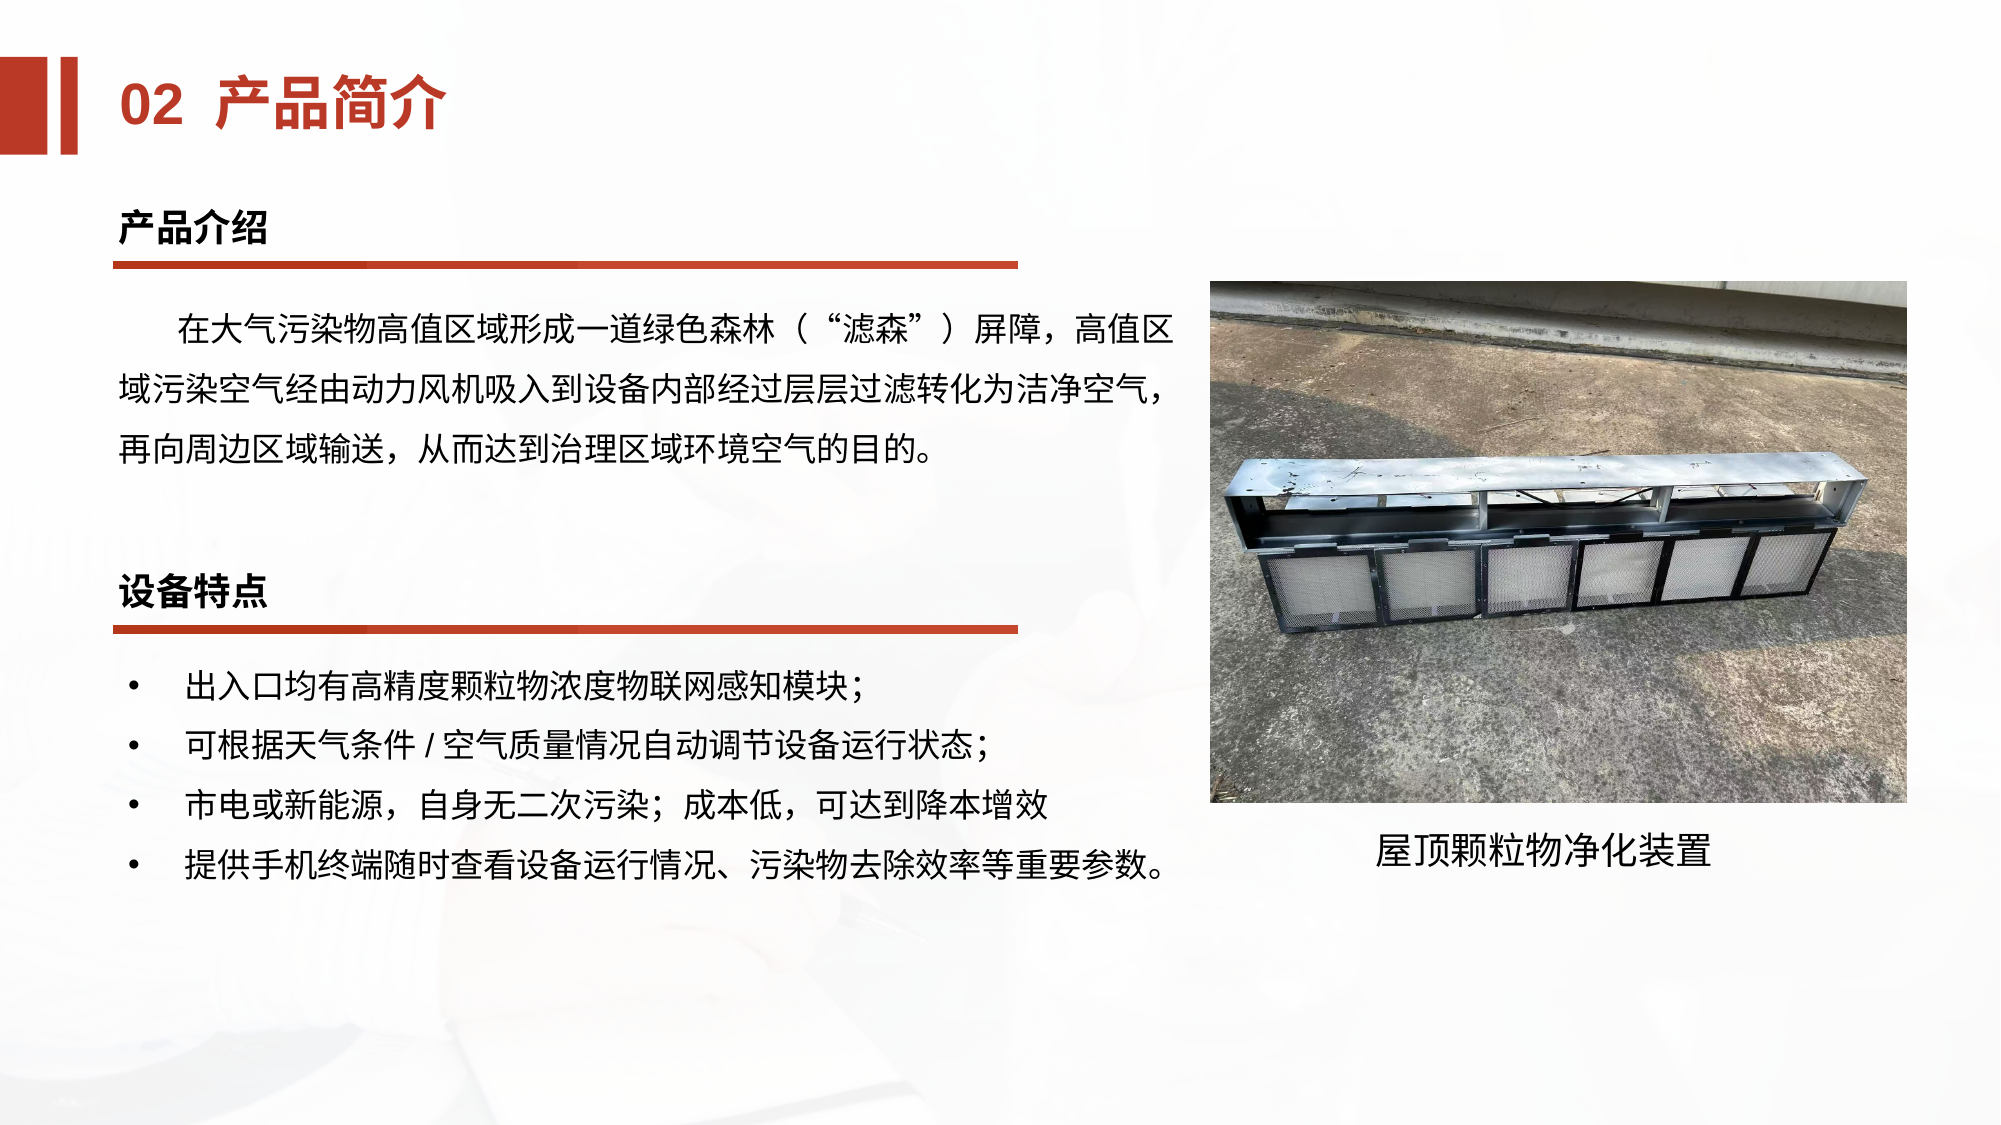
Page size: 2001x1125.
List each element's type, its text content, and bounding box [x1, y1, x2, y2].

text_box [1138, 177, 1980, 1090]
picture [1210, 281, 1907, 804]
text_box 设备特点 [104, 538, 461, 621]
text_box 在大气污染物高值区域形成一道绿色森林（“滤森”）屏障，高值区域污染空气经由动力风机吸入到设备内部经过层层过滤转化为洁净空气，再向周边区域输送，从而达到治理区域环境空气的目的。 [104, 281, 1138, 547]
text_box 产品介绍 [104, 173, 461, 257]
list 02 产品简介 [104, 61, 491, 150]
text_box 屋顶颗粒物净化装置 [1249, 819, 1799, 948]
text_box 出入口均有高精度颗粒物浓度物联网感知模块； 可根据天气条件/空气质量情况自动调节设备运行状态； 市电或新能源，自身无二次污染；成本低，可达到降本增效 提供手机终端随时查看设备运行情况、污染物去除效率等重要参数。 [113, 637, 1138, 1028]
